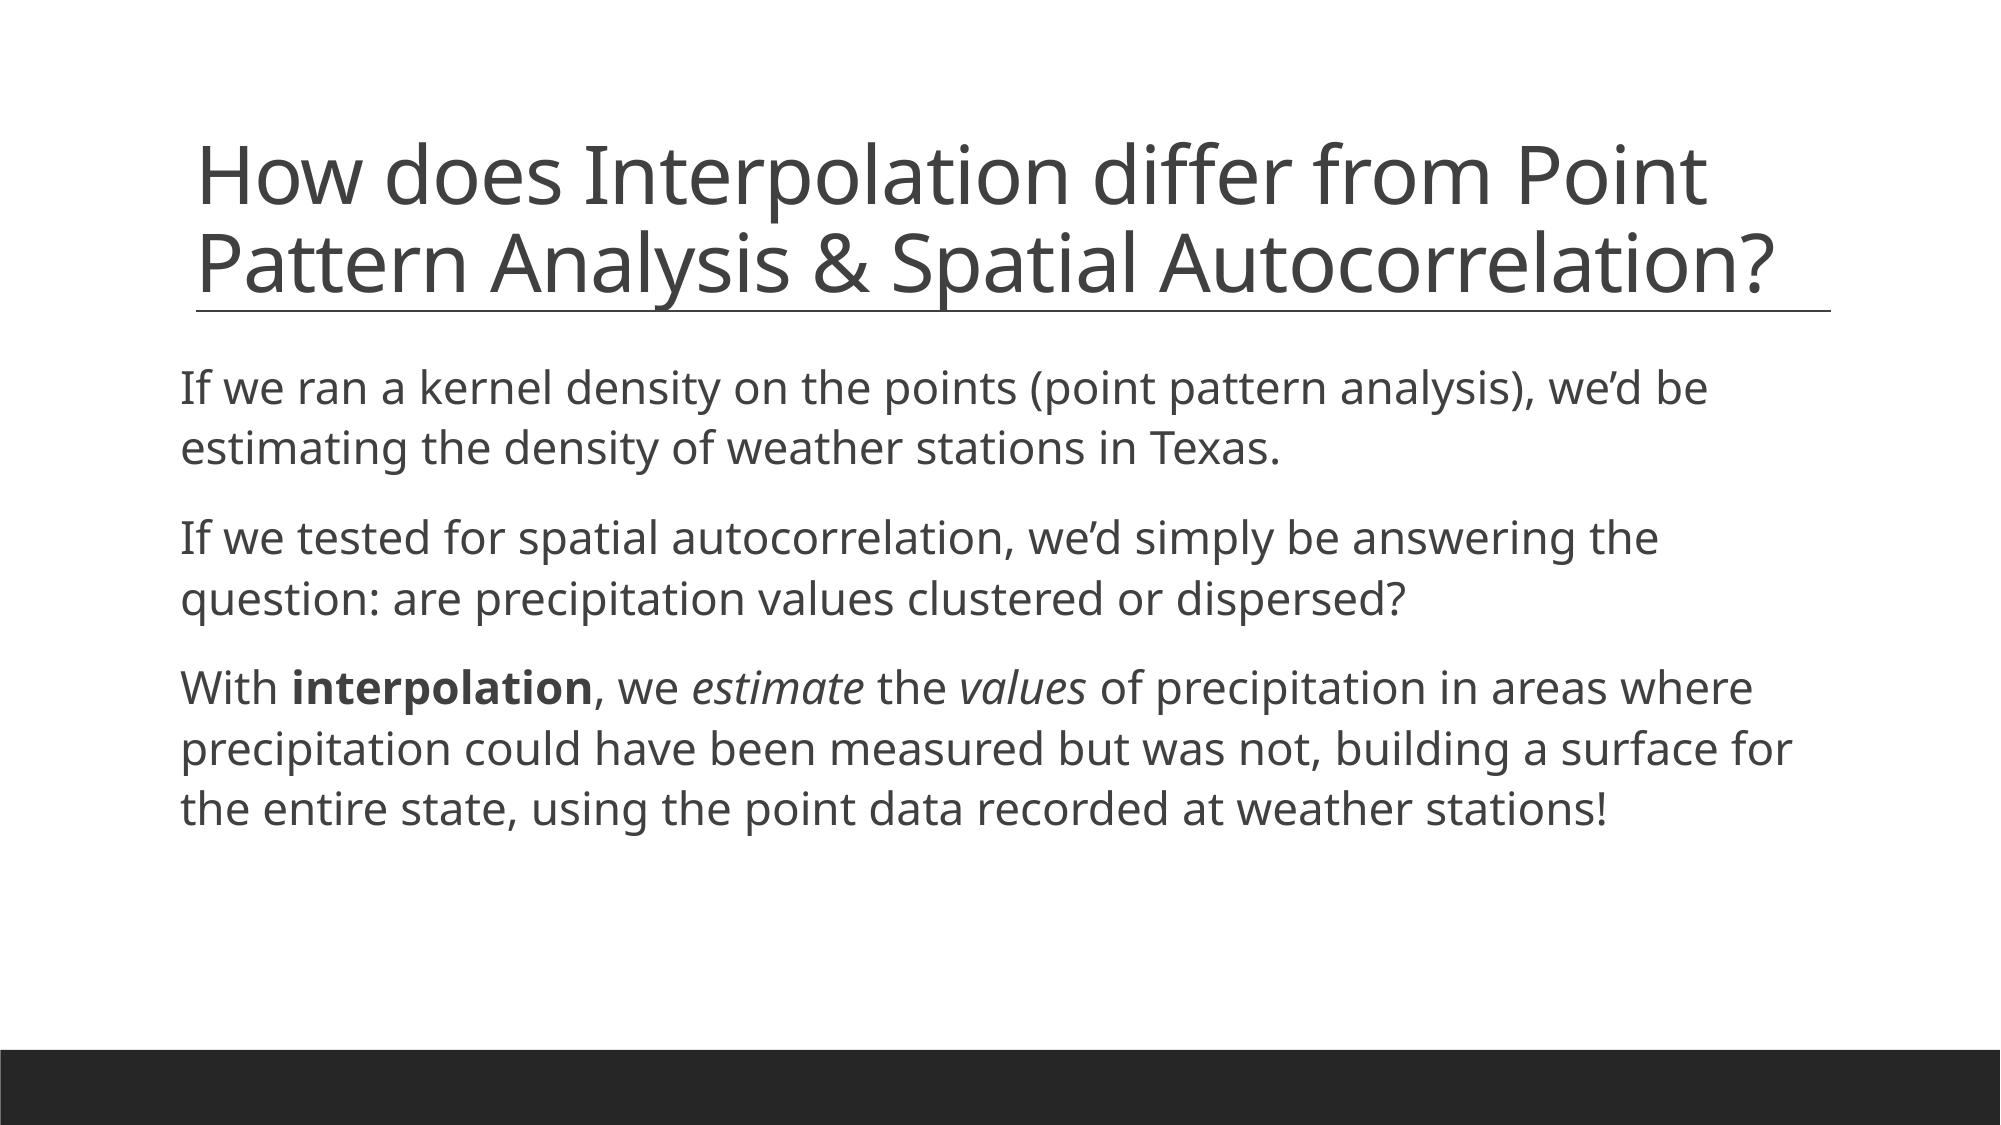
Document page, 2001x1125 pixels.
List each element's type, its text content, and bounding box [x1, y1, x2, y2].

title How does Interpolation differ from Point Pattern Analysis & Spatial Autocorrelation? [180, 79, 1830, 318]
list If we ran a kernel density on the points (point pattern analysis), we’d be estimating the density of weather stations in Texas. If we tested for spatial autocorrelation, we’d simply be answering the question: are precipitation values clustered or dispersed? With interpolation, we estimate the values of precipitation in areas where precipitation could have been measured but was not, building a surface for the entire state, using the point data recorded at weather stations! [180, 345, 1830, 861]
